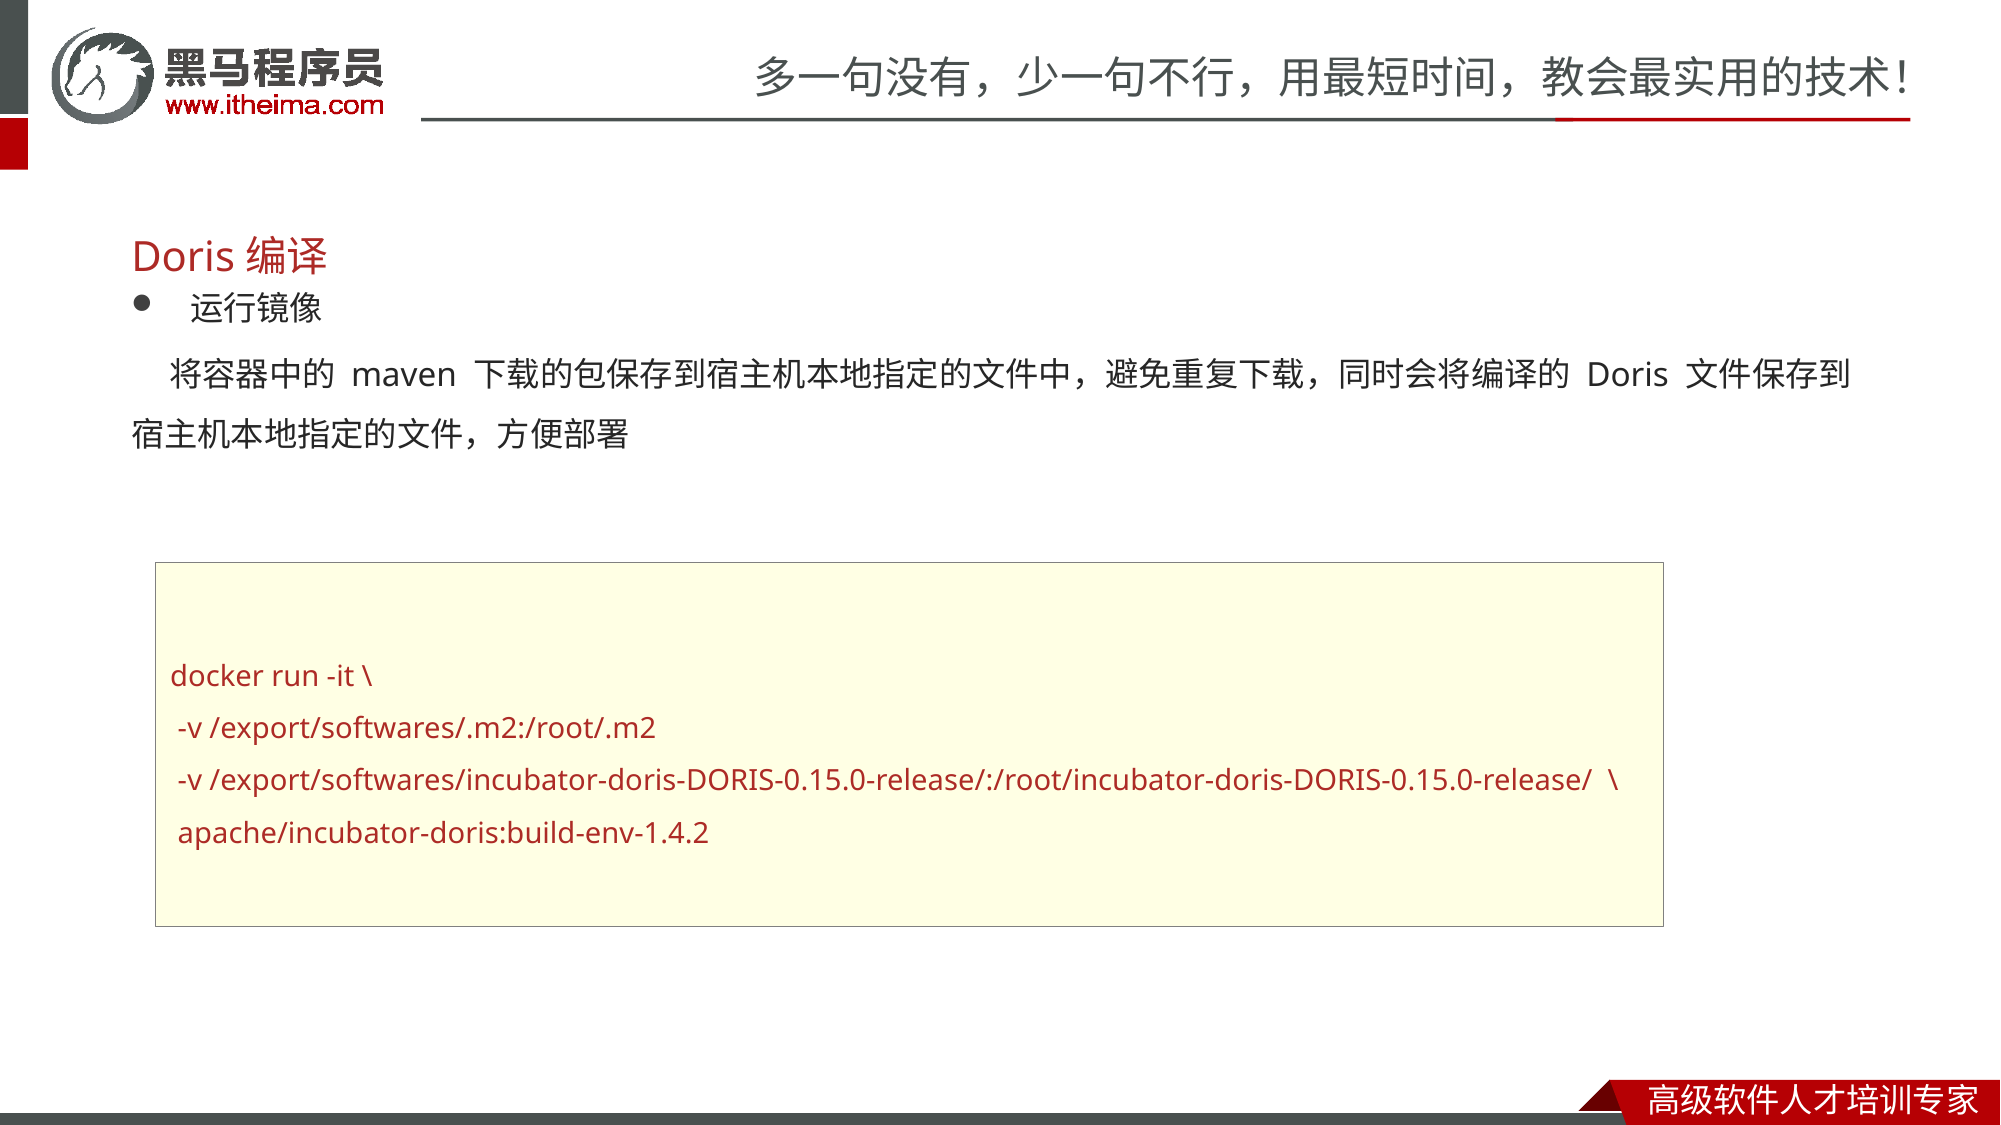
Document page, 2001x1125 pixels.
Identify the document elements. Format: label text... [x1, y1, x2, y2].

text_box docker run -it \ -v /export/softwares/.m2:/root/.m2 -v /export/softwares/incubator-doris-DORIS-0.15.0-release/:/root/incubator-doris-DORIS-0.15.0-release/ \ apache/incubator-doris:build-env-1.4.2 [153, 560, 1665, 928]
picture [50, 26, 384, 125]
text_box 运行镜像 将容器中的 maven 下载的包保存到宿主机本地指定的文件中，避免重复下载，同时会将编译的 Doris 文件保存到宿主机本地指定的文件，方便部署 [116, 212, 1876, 527]
